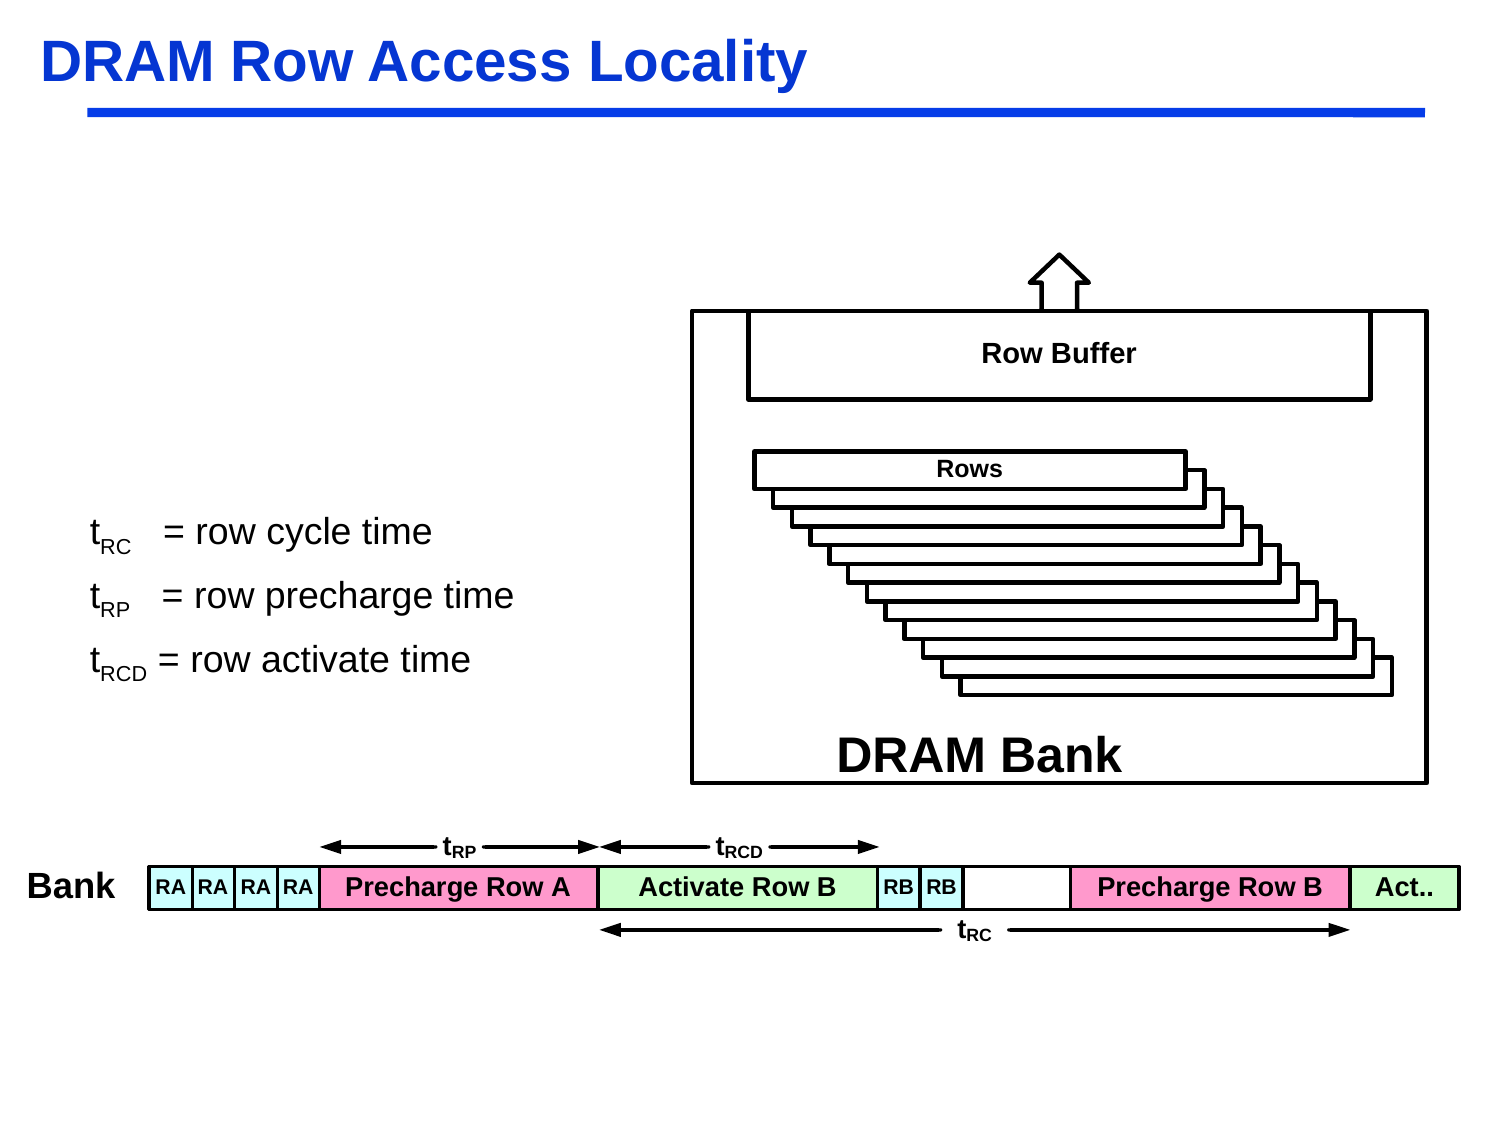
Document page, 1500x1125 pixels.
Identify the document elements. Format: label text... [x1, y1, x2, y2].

text_box tRC = row cycle time tRP = row precharge time tRCD = row activate time [74, 499, 682, 751]
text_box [687, 249, 1432, 791]
title DRAM Row Access Locality [29, 27, 1381, 99]
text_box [24, 824, 1463, 950]
